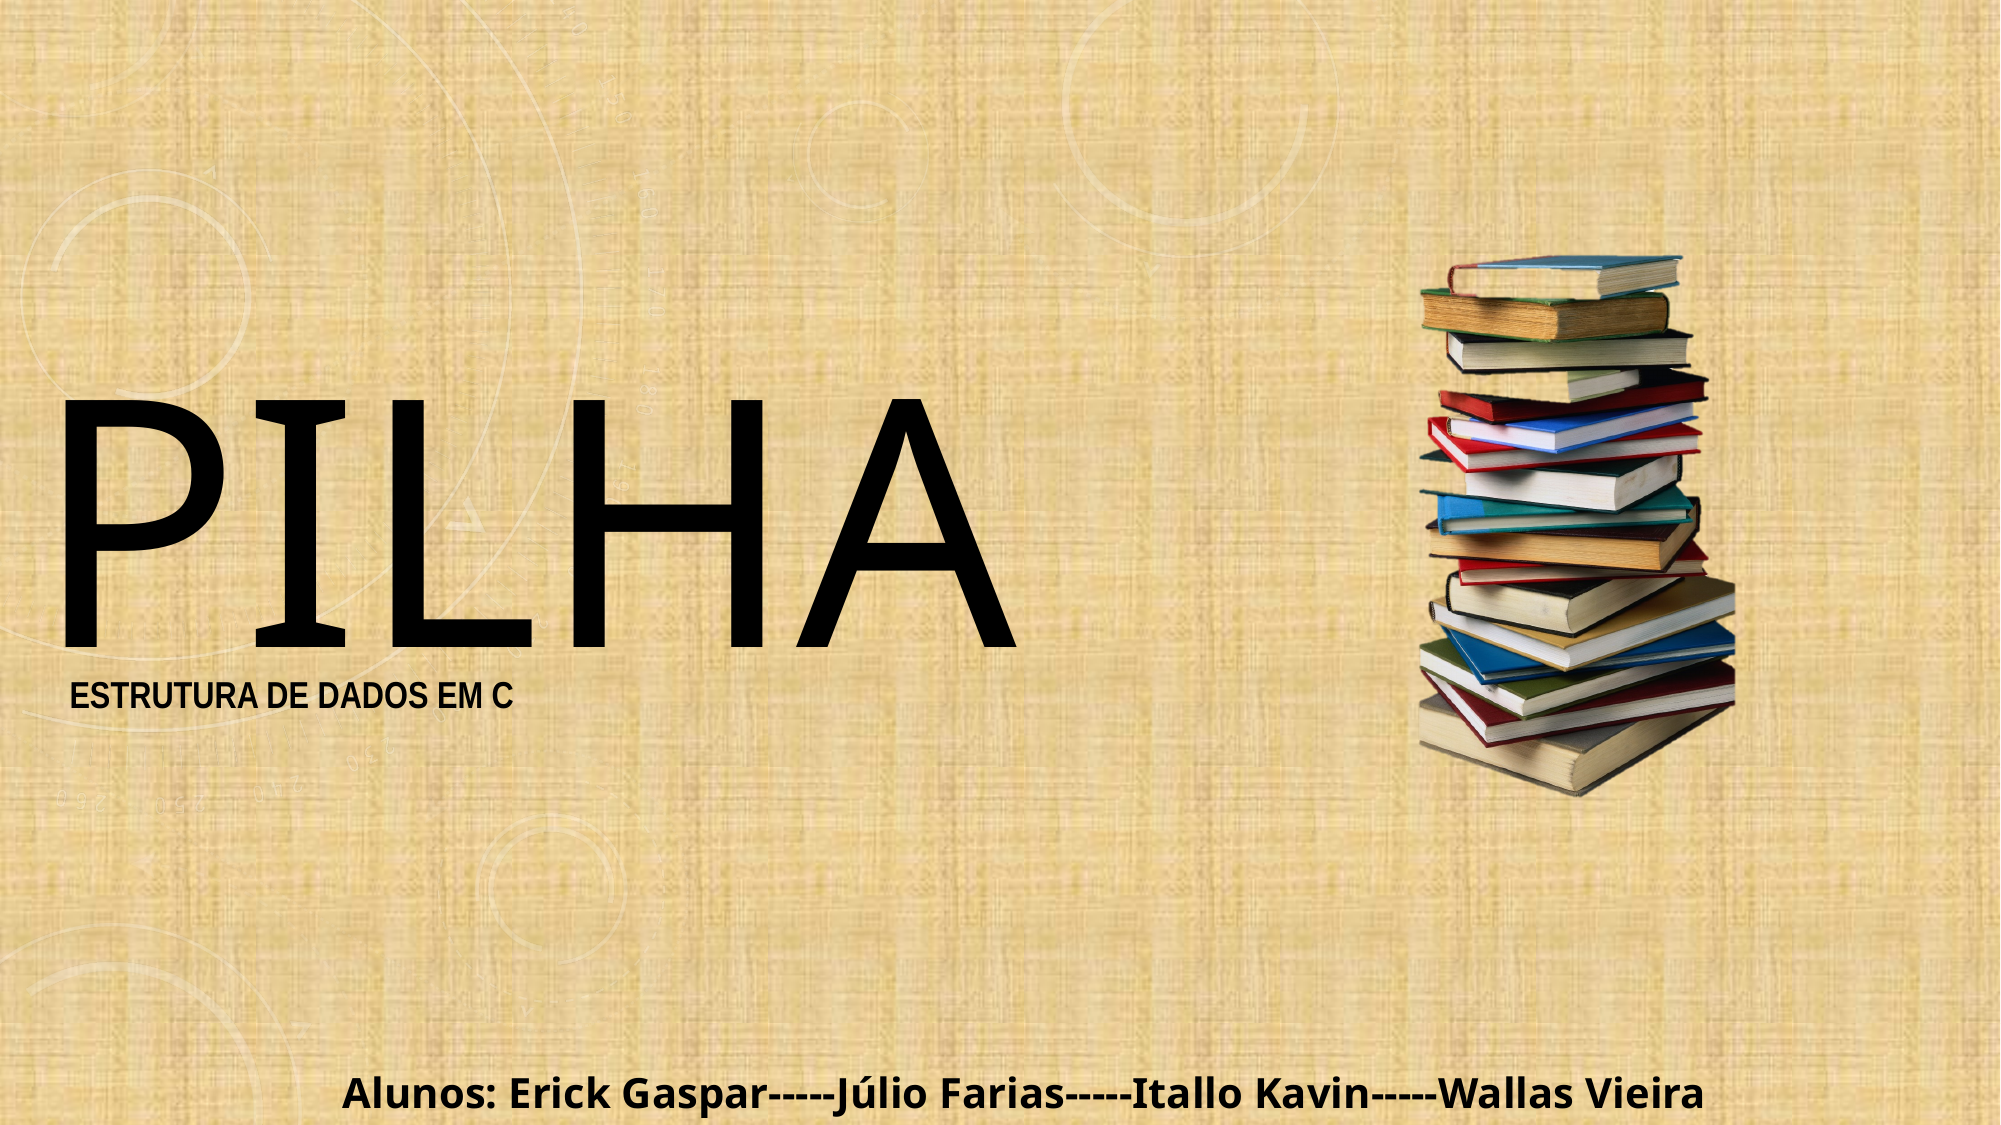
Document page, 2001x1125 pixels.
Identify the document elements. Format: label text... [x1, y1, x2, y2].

picture [0, 0, 2001, 1125]
title PILHA [0, 327, 1033, 725]
subtitle Estrutura de dados em c [0, 663, 530, 784]
text_box Alunos: Erick Gaspar-----Júlio Farias-----Itallo Kavin-----Wallas Vieira [328, 1059, 2000, 1125]
